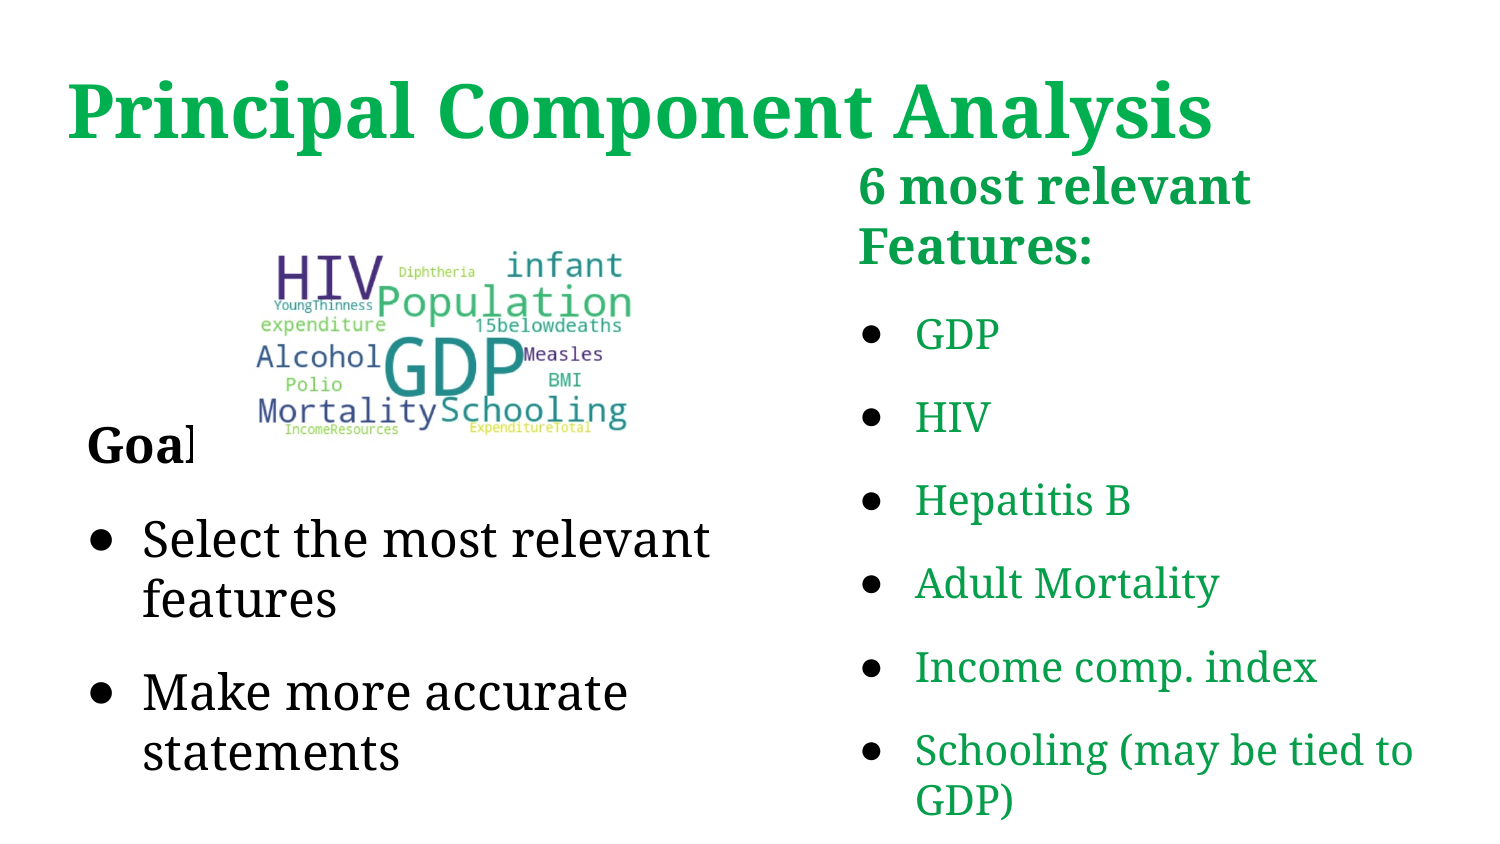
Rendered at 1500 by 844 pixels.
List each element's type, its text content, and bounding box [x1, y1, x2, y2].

text_box 6 most relevant Features: GDP HIV Hepatitis B Adult Mortality Income comp. index Schooling (may be tied to GDP) [825, 265, 1433, 844]
picture [193, 180, 686, 509]
text_box Goal Select the most relevant features Make more accurate statements [52, 449, 785, 745]
text_box Principal Component Analysis [52, 56, 1326, 162]
